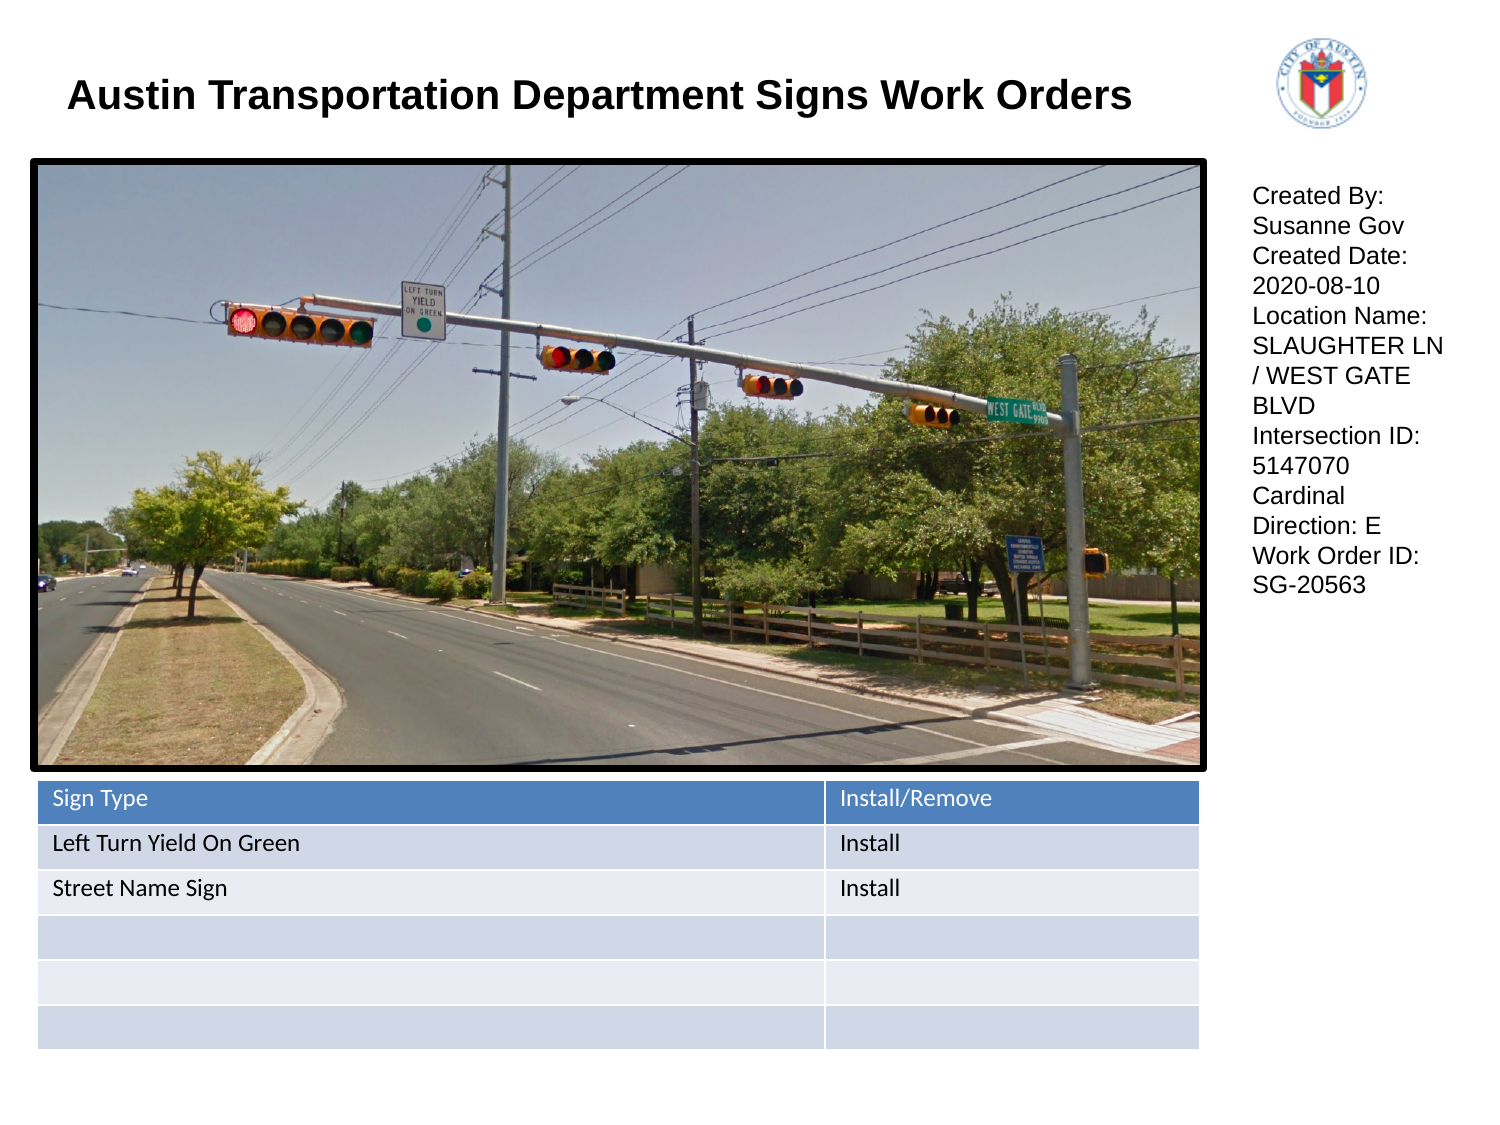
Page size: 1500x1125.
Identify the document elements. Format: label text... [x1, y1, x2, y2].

table_header Sign Type [38, 781, 824, 824]
table_cell [38, 1006, 824, 1049]
text_box Created By: Susanne Gov Created Date: 2020-08-10 Location Name: SLAUGHTER LN / WEST GATE BLVD Intersection ID: 5147070 Cardinal Direction: E Work Order ID: SG-20563 [1237, 172, 1463, 607]
table_cell [38, 916, 824, 959]
text_box Austin Transportation Department Signs Work Orders [51, 60, 1149, 125]
picture [37, 164, 1201, 766]
table_header Install/Remove [826, 781, 1199, 824]
table_cell [826, 916, 1199, 959]
table_cell [826, 961, 1199, 1004]
table_cell Install [826, 871, 1199, 914]
table_cell Install [826, 826, 1199, 869]
picture [1274, 37, 1369, 132]
table_cell [826, 1006, 1199, 1049]
table_cell [38, 961, 824, 1004]
table_cell Left Turn Yield On Green [38, 826, 824, 869]
table_cell Street Name Sign [38, 871, 824, 914]
